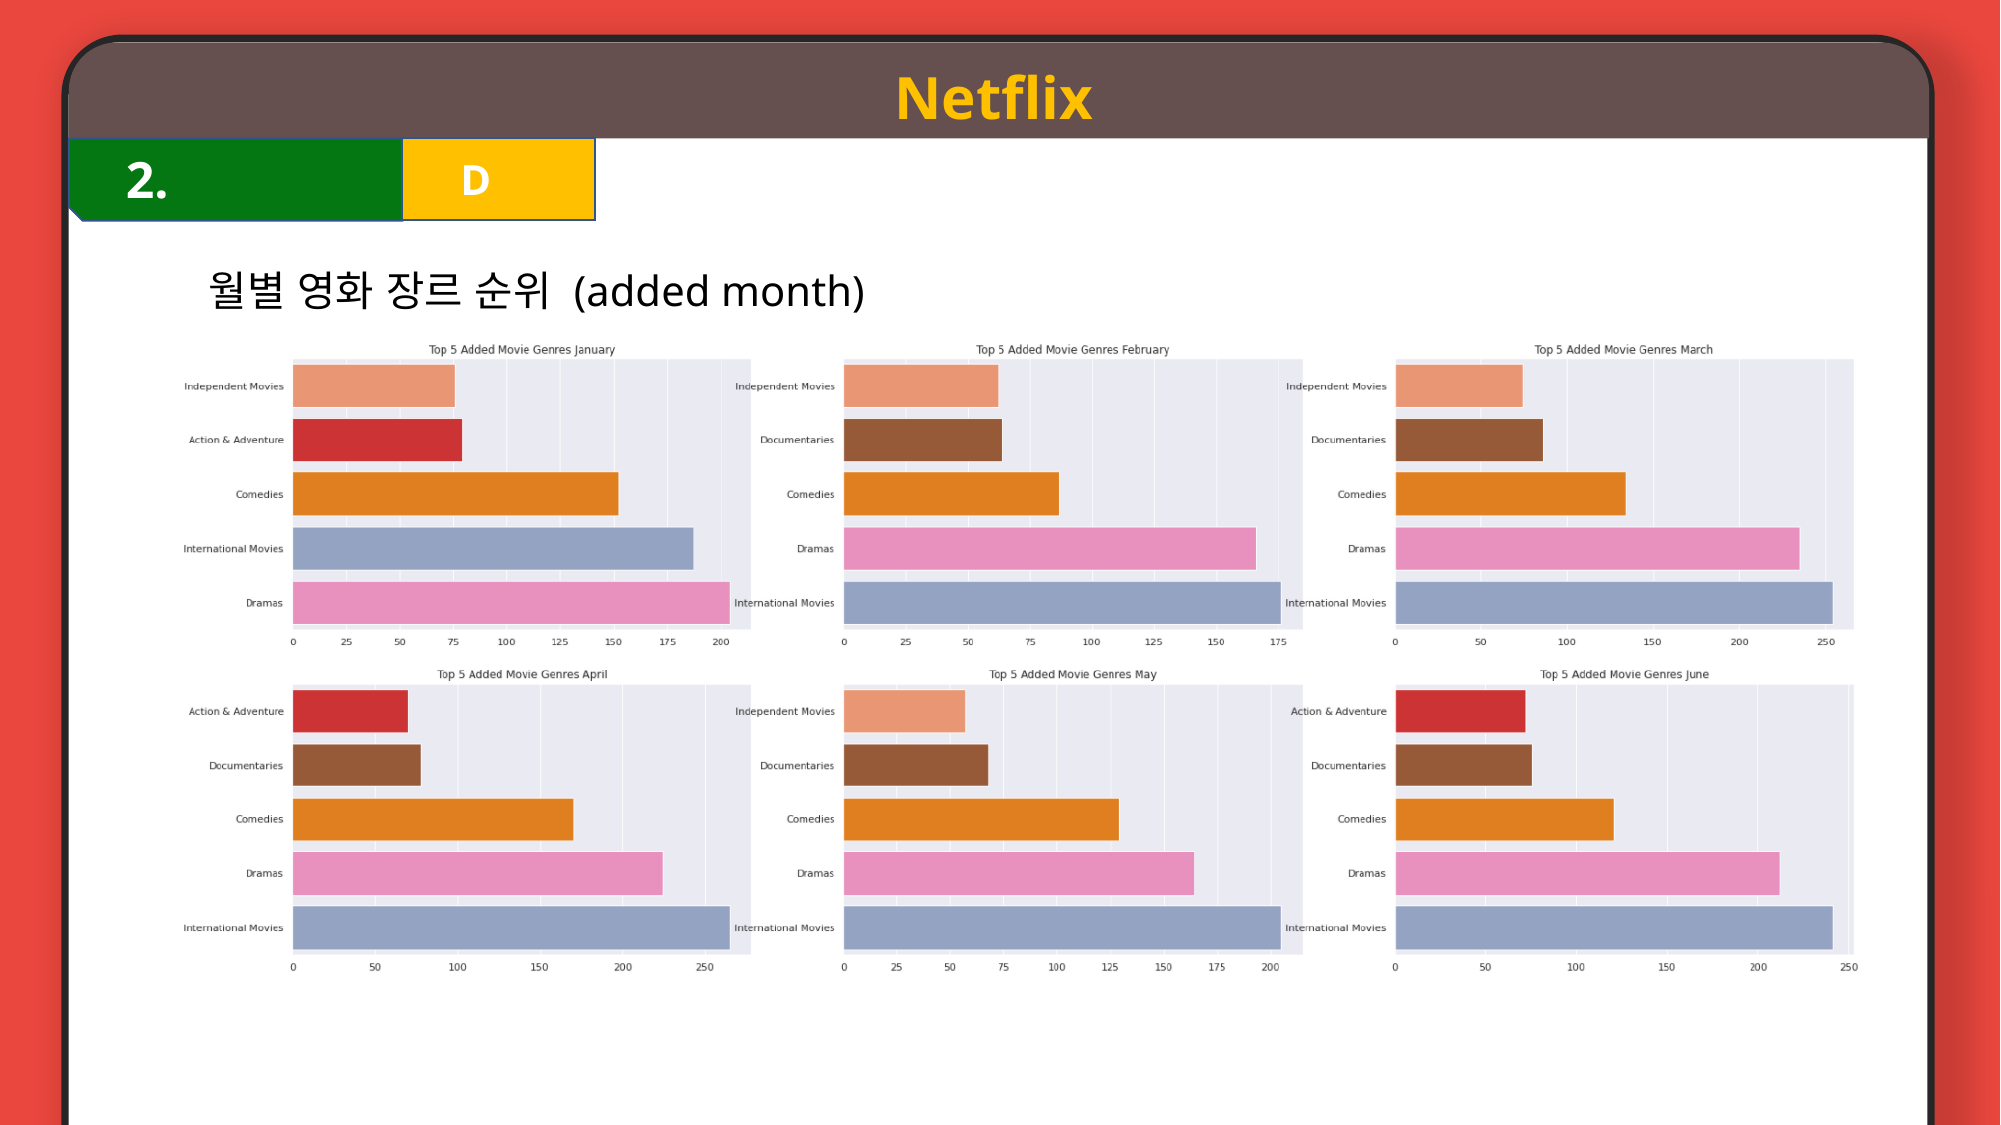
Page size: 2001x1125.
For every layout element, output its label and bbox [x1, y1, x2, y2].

list [137, 329, 1863, 983]
text_box [65, 38, 1932, 1125]
